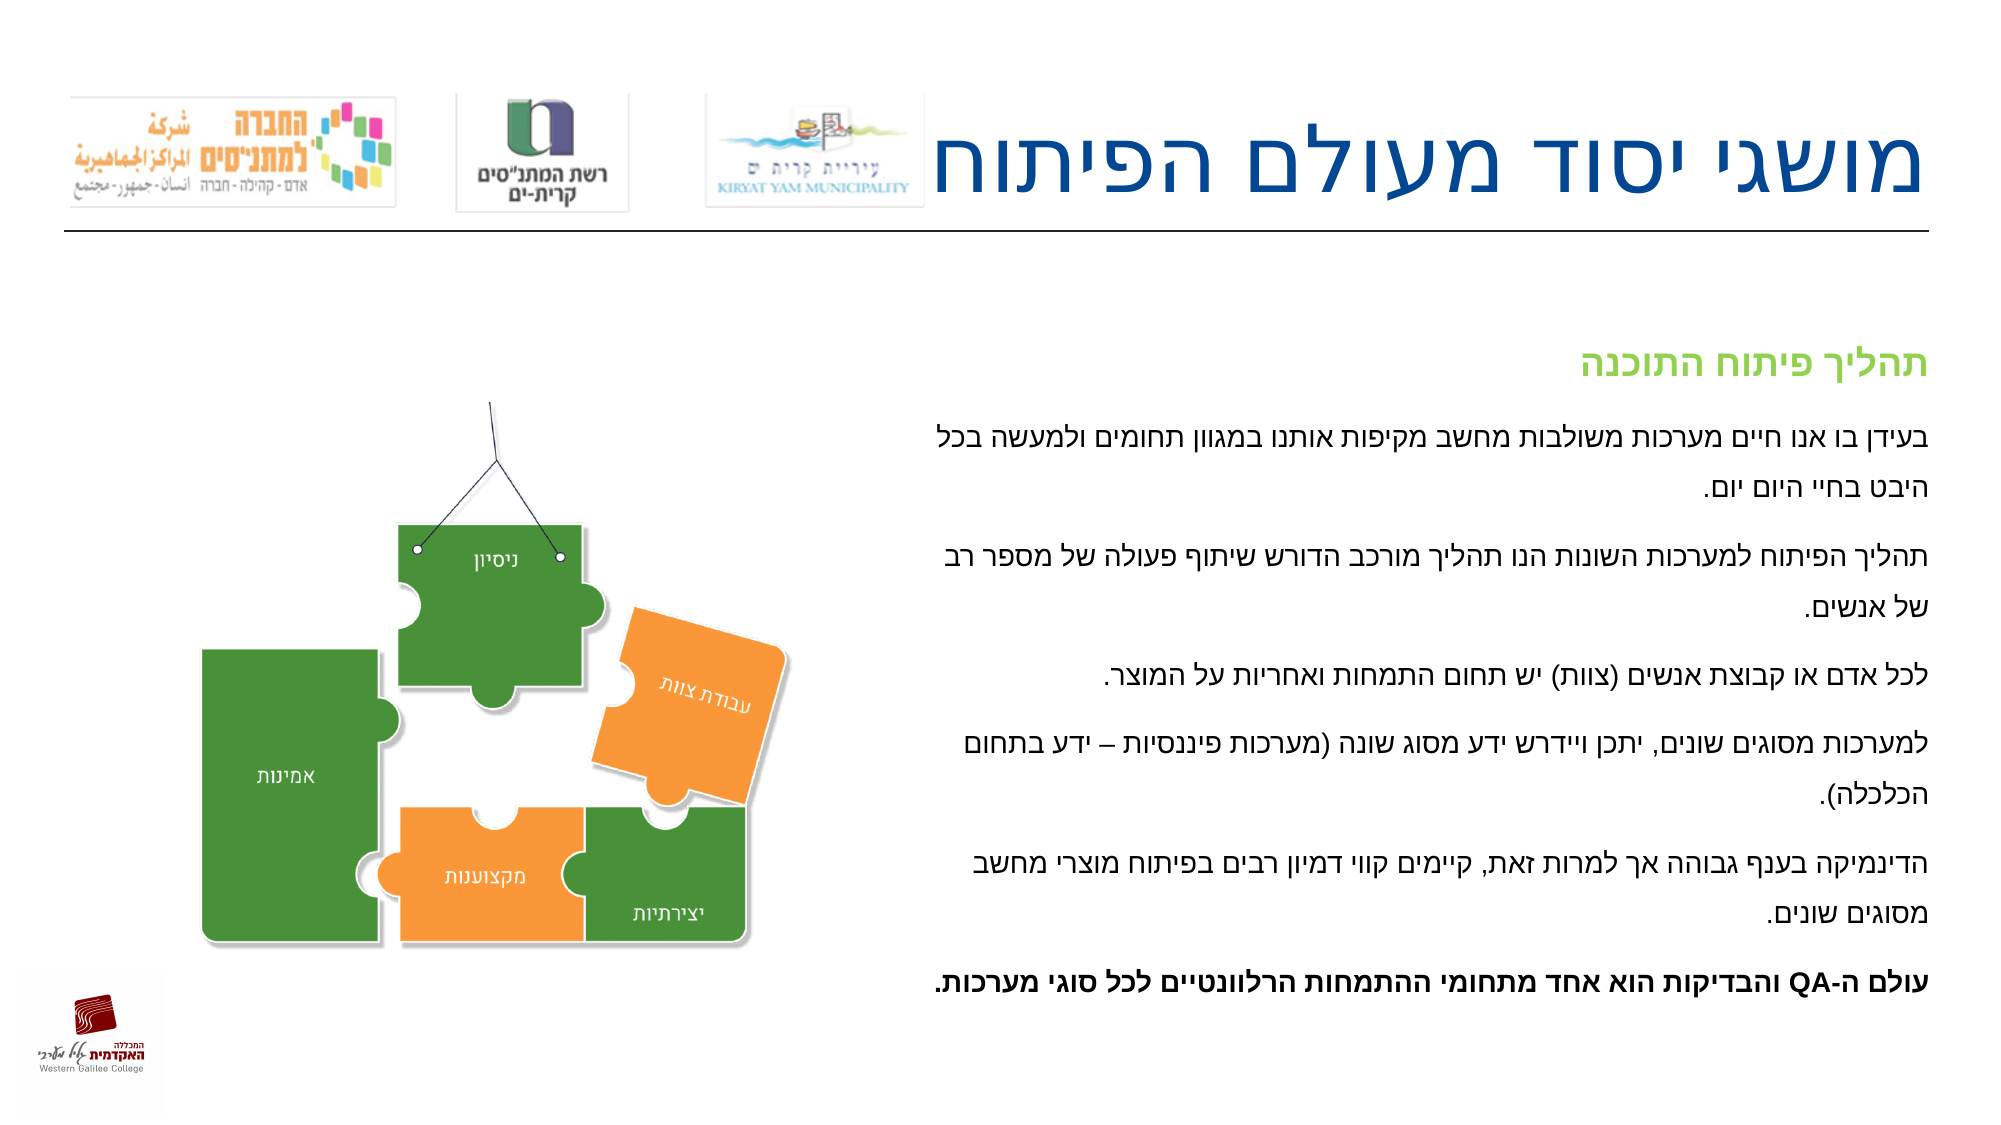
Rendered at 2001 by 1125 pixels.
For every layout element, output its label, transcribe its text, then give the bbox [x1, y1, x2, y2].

text_box תהליך פיתוח התוכנה בעידן בו אנו חיים מערכות משולבות מחשב מקיפות אותנו במגוון תחומים ולמעשה בכל היבט בחיי היום יום. תהליך הפיתוח למערכות השונות הנו תהליך מורכב הדורש שיתוף פעולה של מספר רב של אנשים. לכל אדם או קבוצת אנשים (צוות) יש תחום התמחות ואחריות על המוצר. למערכות מסוגים שונים, יתכן ויידרש ידע מסוג שונה (מערכות פיננסיות – ידע בתחום הכלכלה). הדינמיקה בענף גבוהה אך למרות זאת, קיימים קווי דמיון רבים בפיתוח מוצרי מחשב מסוגים שונים. עולם ה-QA והבדיקות הוא אחד מתחומי ההתמחות הרלוונטיים לכל סוגי מערכות. [924, 309, 1930, 1043]
title מושגי יסוד מעולם הפיתוח [64, 55, 1930, 221]
picture [70, 93, 925, 213]
picture [18, 970, 164, 1116]
picture [182, 402, 813, 951]
